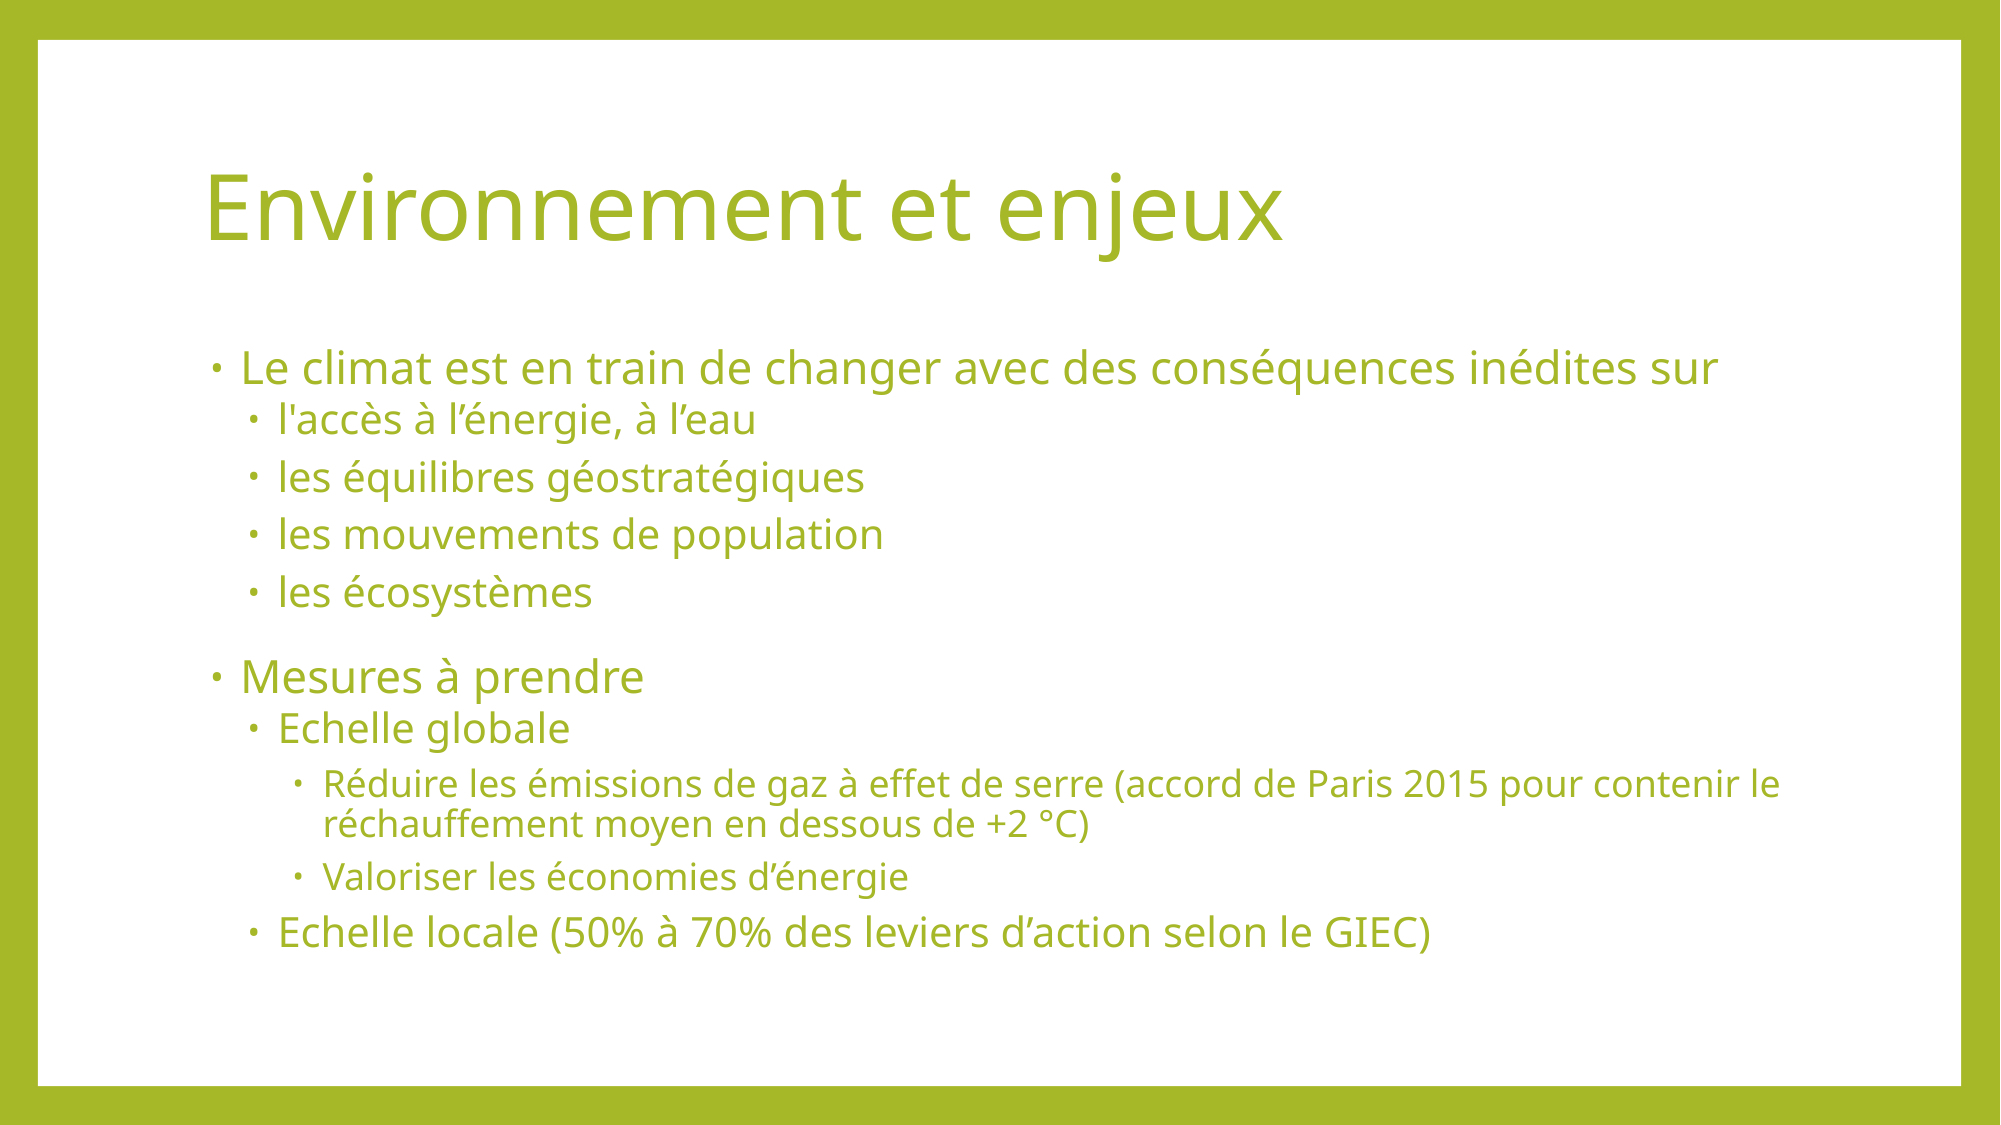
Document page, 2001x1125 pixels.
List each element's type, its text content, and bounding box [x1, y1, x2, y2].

title Environnement et enjeux [187, 99, 1808, 323]
list Le climat est en train de changer avec des conséquences inédites sur l'accès à l’énergie, à l’eau les équilibres géostratégiques les mouvements de population les écosystèmes Mesures à prendre Echelle globale Réduire les émissions de gaz à effet de serre (accord de Paris 2015 pour contenir le réchauffement moyen en dessous de +2 °C) Valoriser les économies d’énergie Echelle locale (50% à 70% des leviers d’action selon le GIEC) [187, 337, 1808, 1000]
